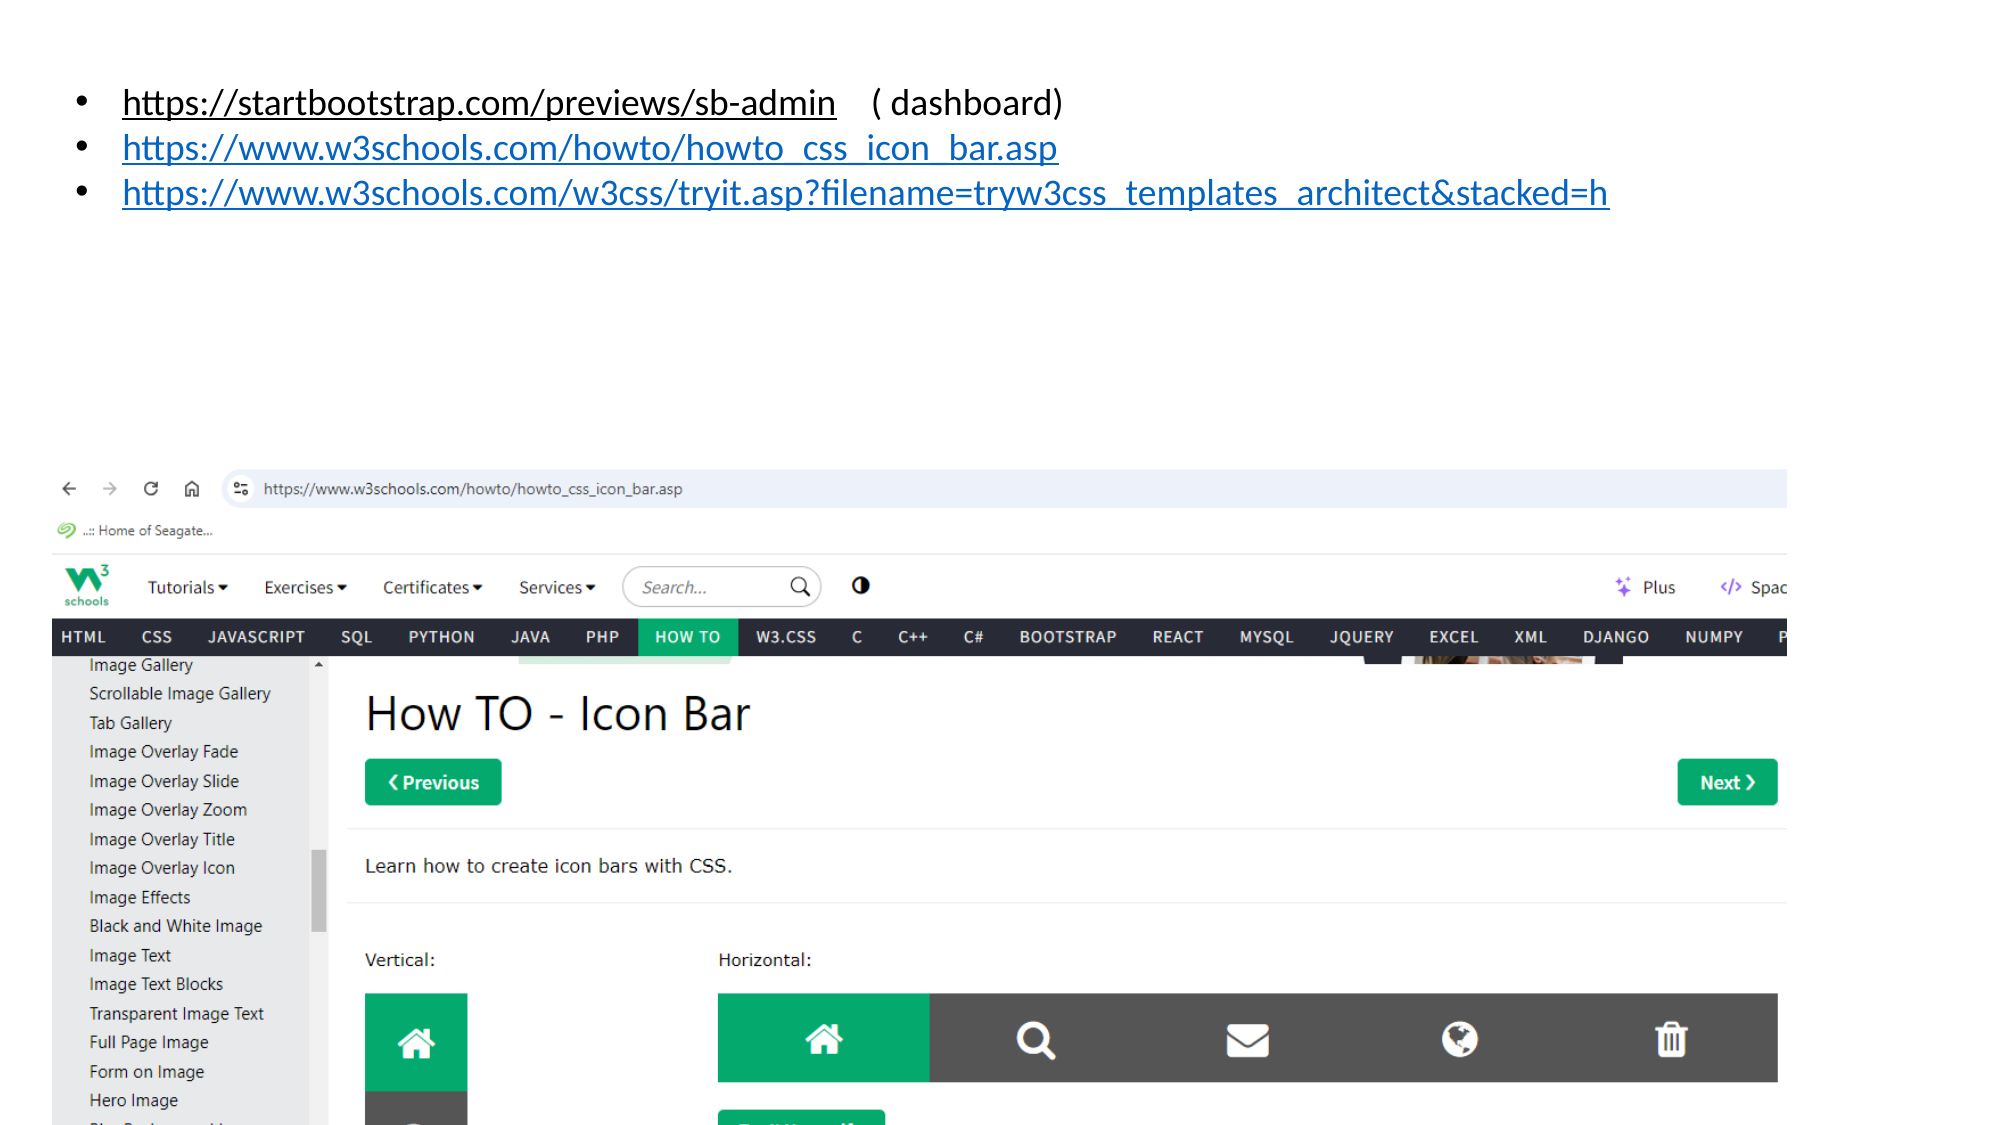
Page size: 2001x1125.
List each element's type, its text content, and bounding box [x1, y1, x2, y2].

text_box https://startbootstrap.com/previews/sb-admin ( dashboard) https://www.w3schools.com/howto/howto_css_icon_bar.asp https://www.w3schools.com/w3css/tryit.asp?filename=tryw3css_templates_architect&stacked=h [60, 70, 1626, 311]
picture [52, 467, 1787, 1125]
